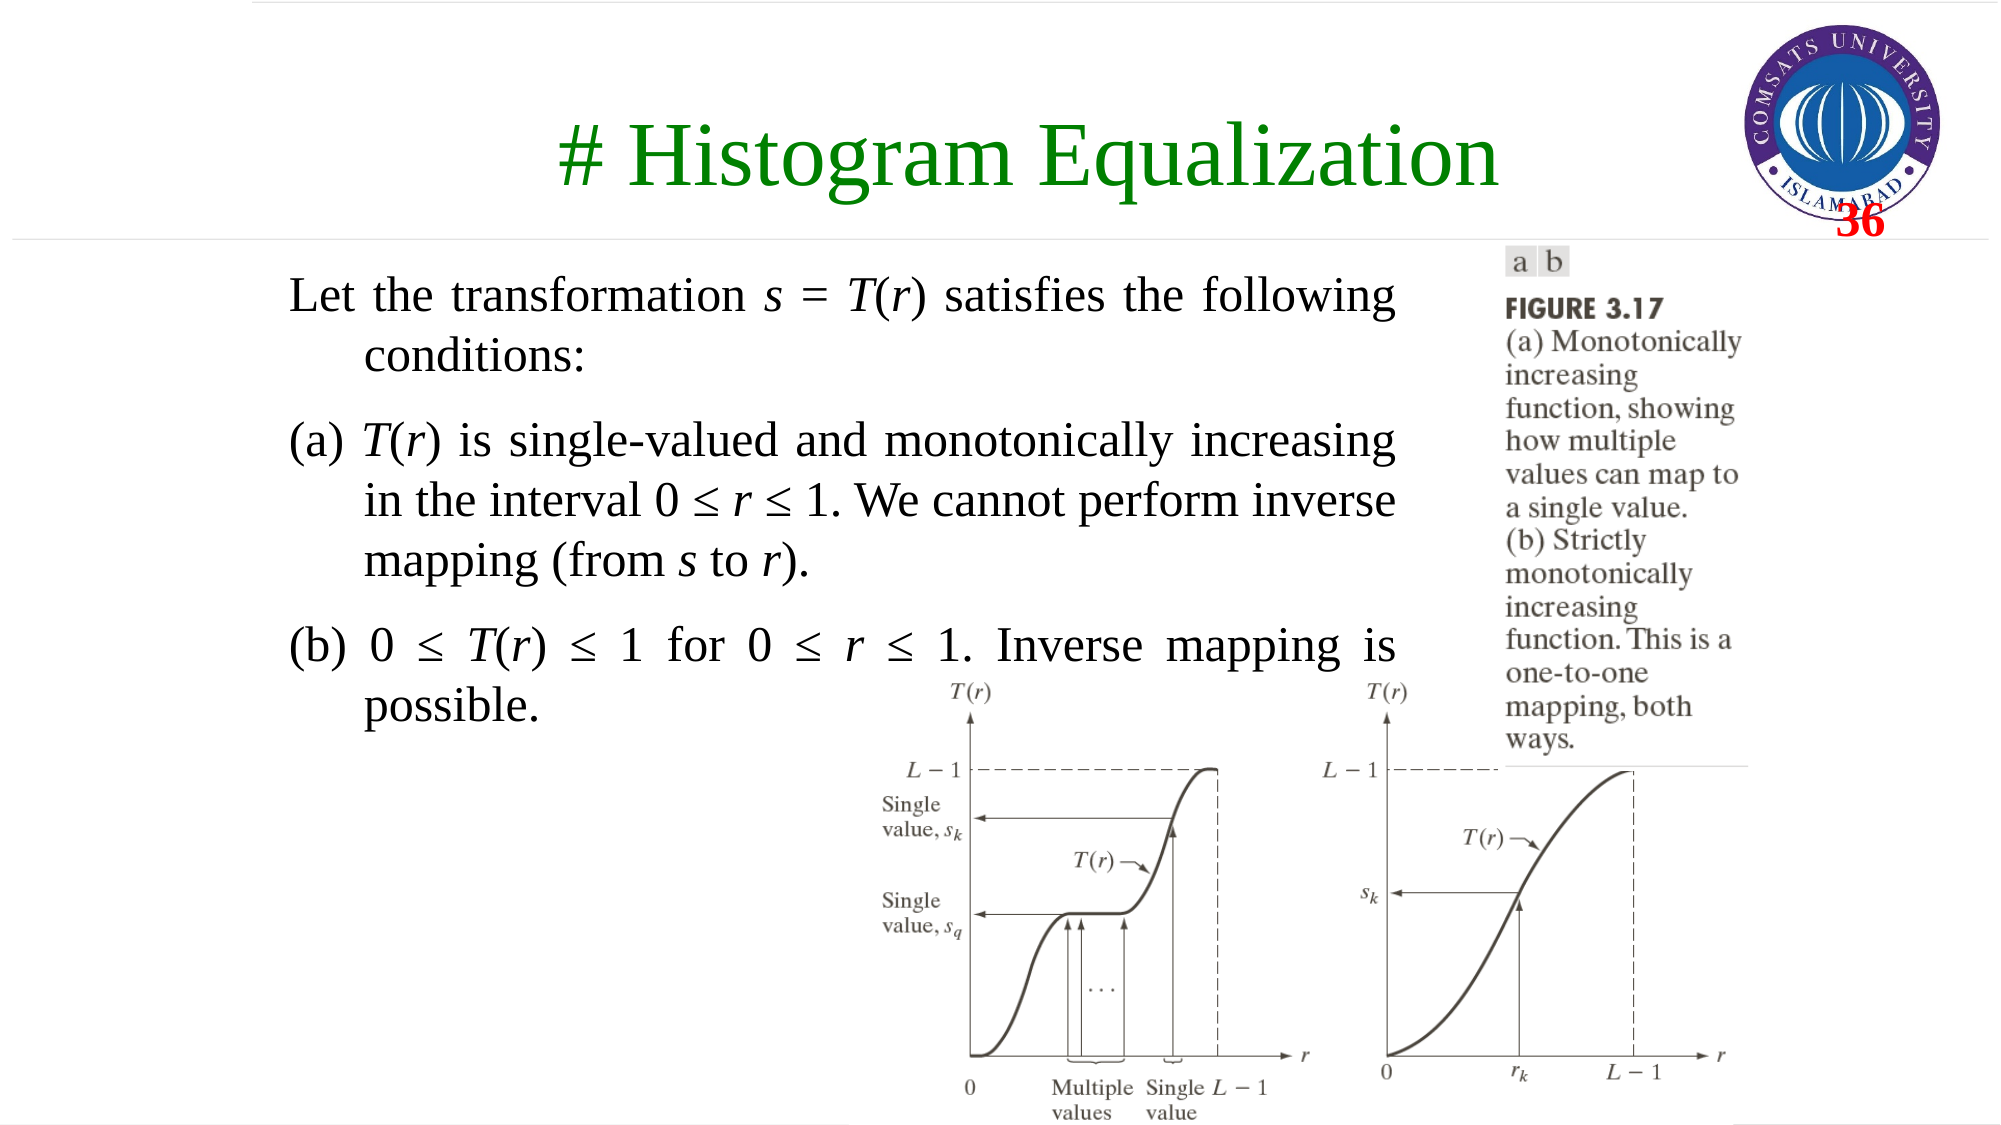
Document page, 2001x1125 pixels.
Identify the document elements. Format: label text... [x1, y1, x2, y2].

picture [848, 242, 1751, 1125]
picture [1730, 8, 1954, 237]
text_box Let the transformation s = T(r) satisfies the following conditions: (a) T(r) is single-valued and monotonically increasing in the interval 0 ≤ r ≤ 1. We cannot perform inverse mapping (from s to r). (b) 0 ≤ T(r) ≤ 1 for 0 ≤ r ≤ 1. Inverse mapping is possible. [273, 253, 1412, 739]
text_box # Histogram Equalization [396, 86, 1665, 212]
